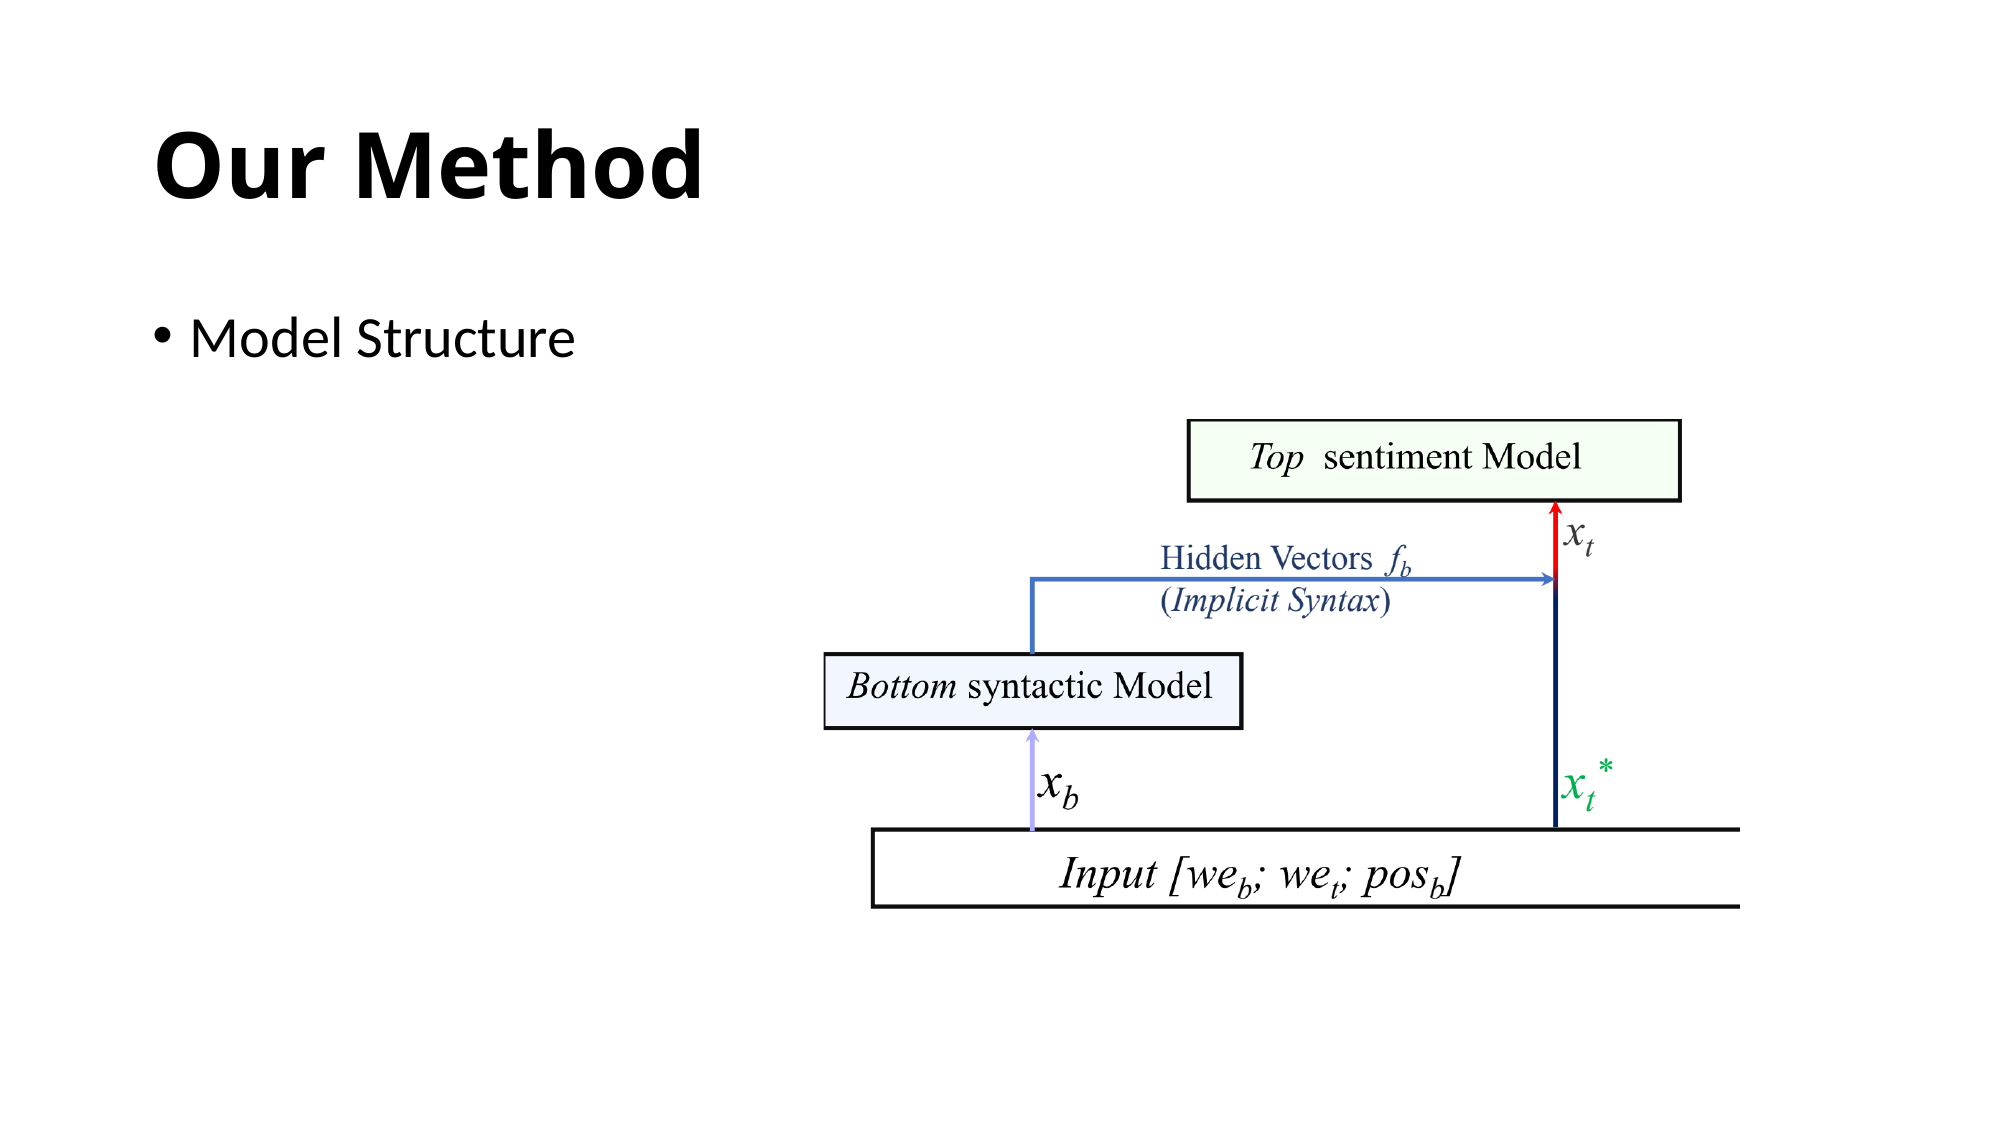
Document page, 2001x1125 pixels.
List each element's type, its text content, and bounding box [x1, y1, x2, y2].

text_box Model Structure [137, 299, 1863, 464]
title Our Method [137, 59, 1863, 278]
picture [823, 419, 1740, 936]
